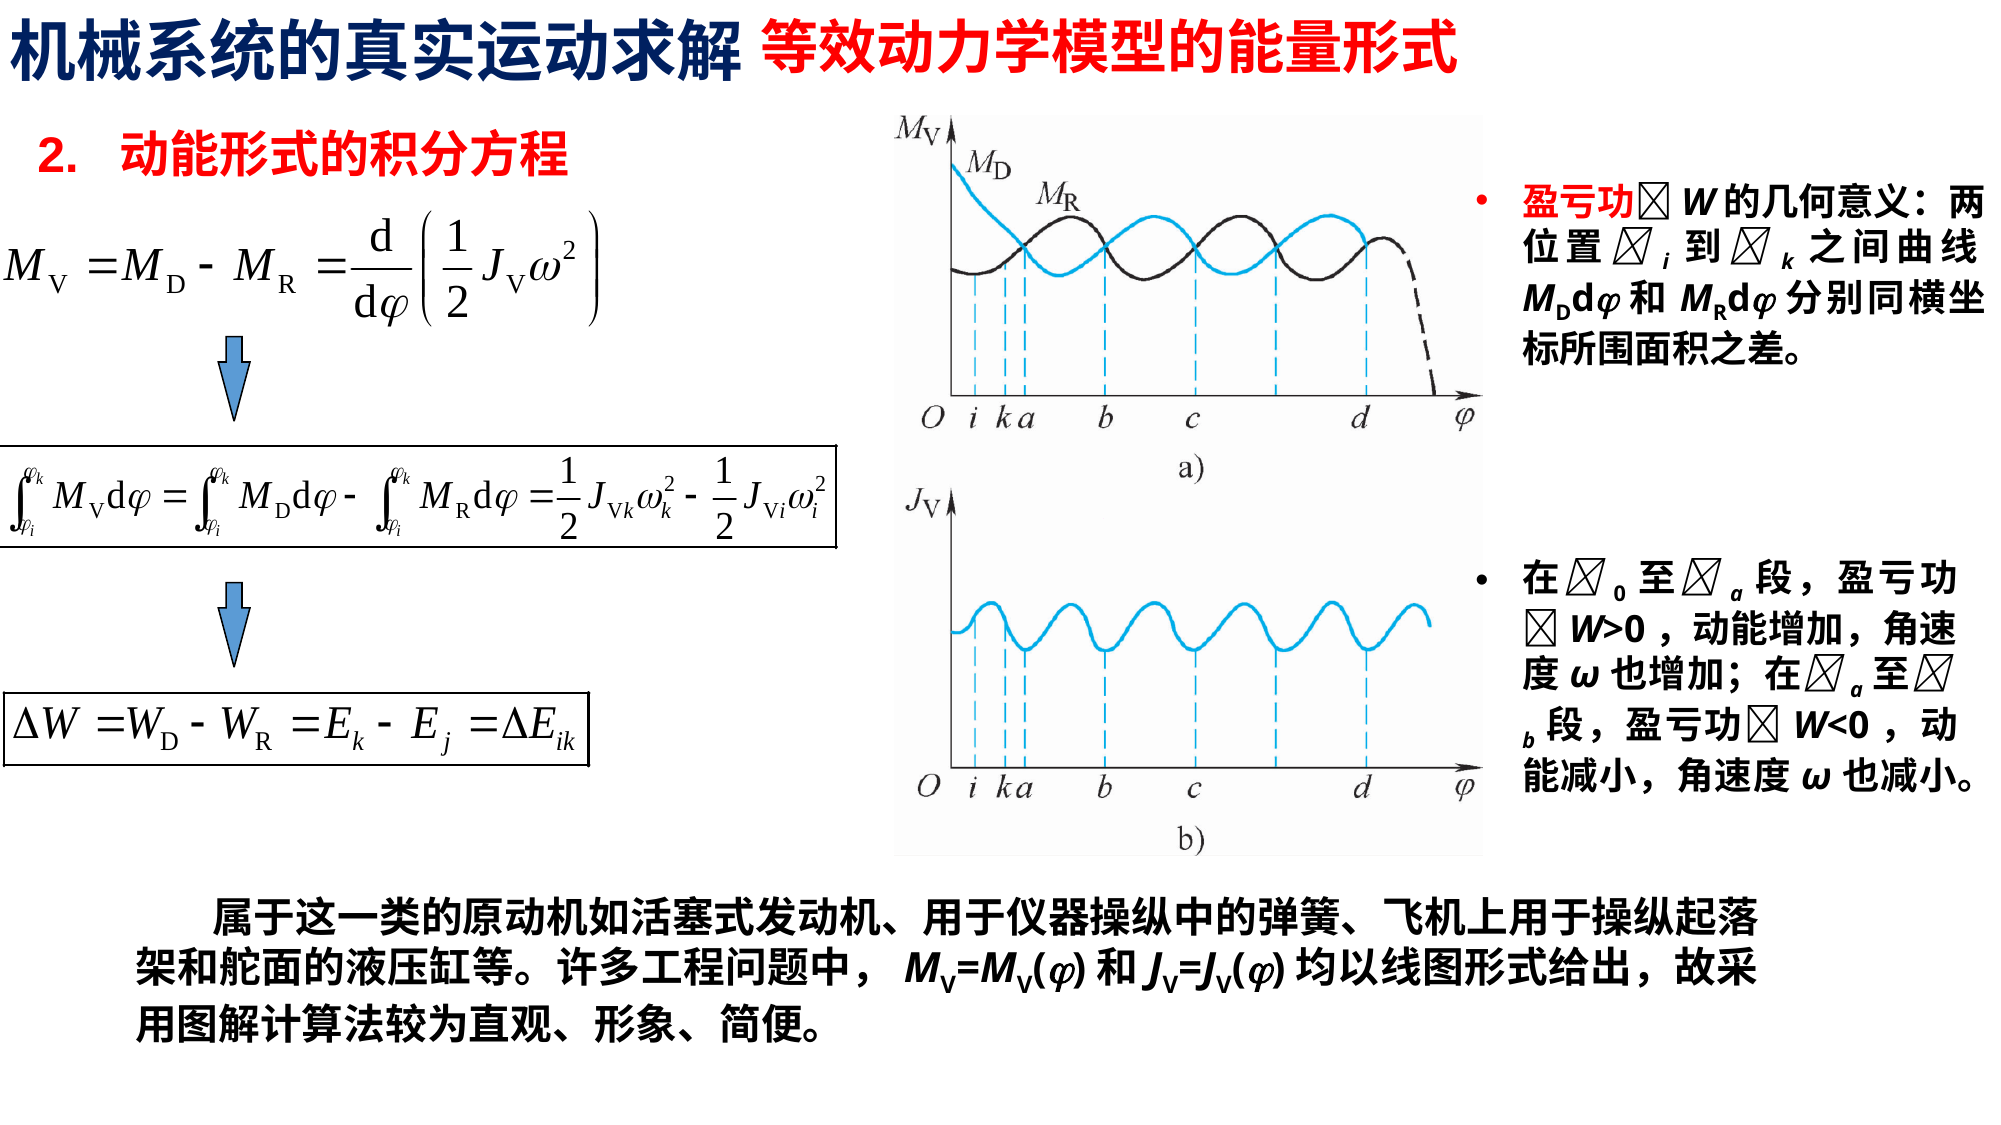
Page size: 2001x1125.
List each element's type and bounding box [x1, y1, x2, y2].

text_box [218, 582, 250, 668]
text_box [0, 0, 1562, 191]
text_box [1483, 546, 1973, 805]
text_box [0, 436, 846, 555]
text_box [0, 683, 601, 778]
text_box [120, 883, 1774, 1056]
text_box [1483, 170, 2000, 378]
text_box [0, 201, 611, 422]
picture [893, 115, 1483, 856]
